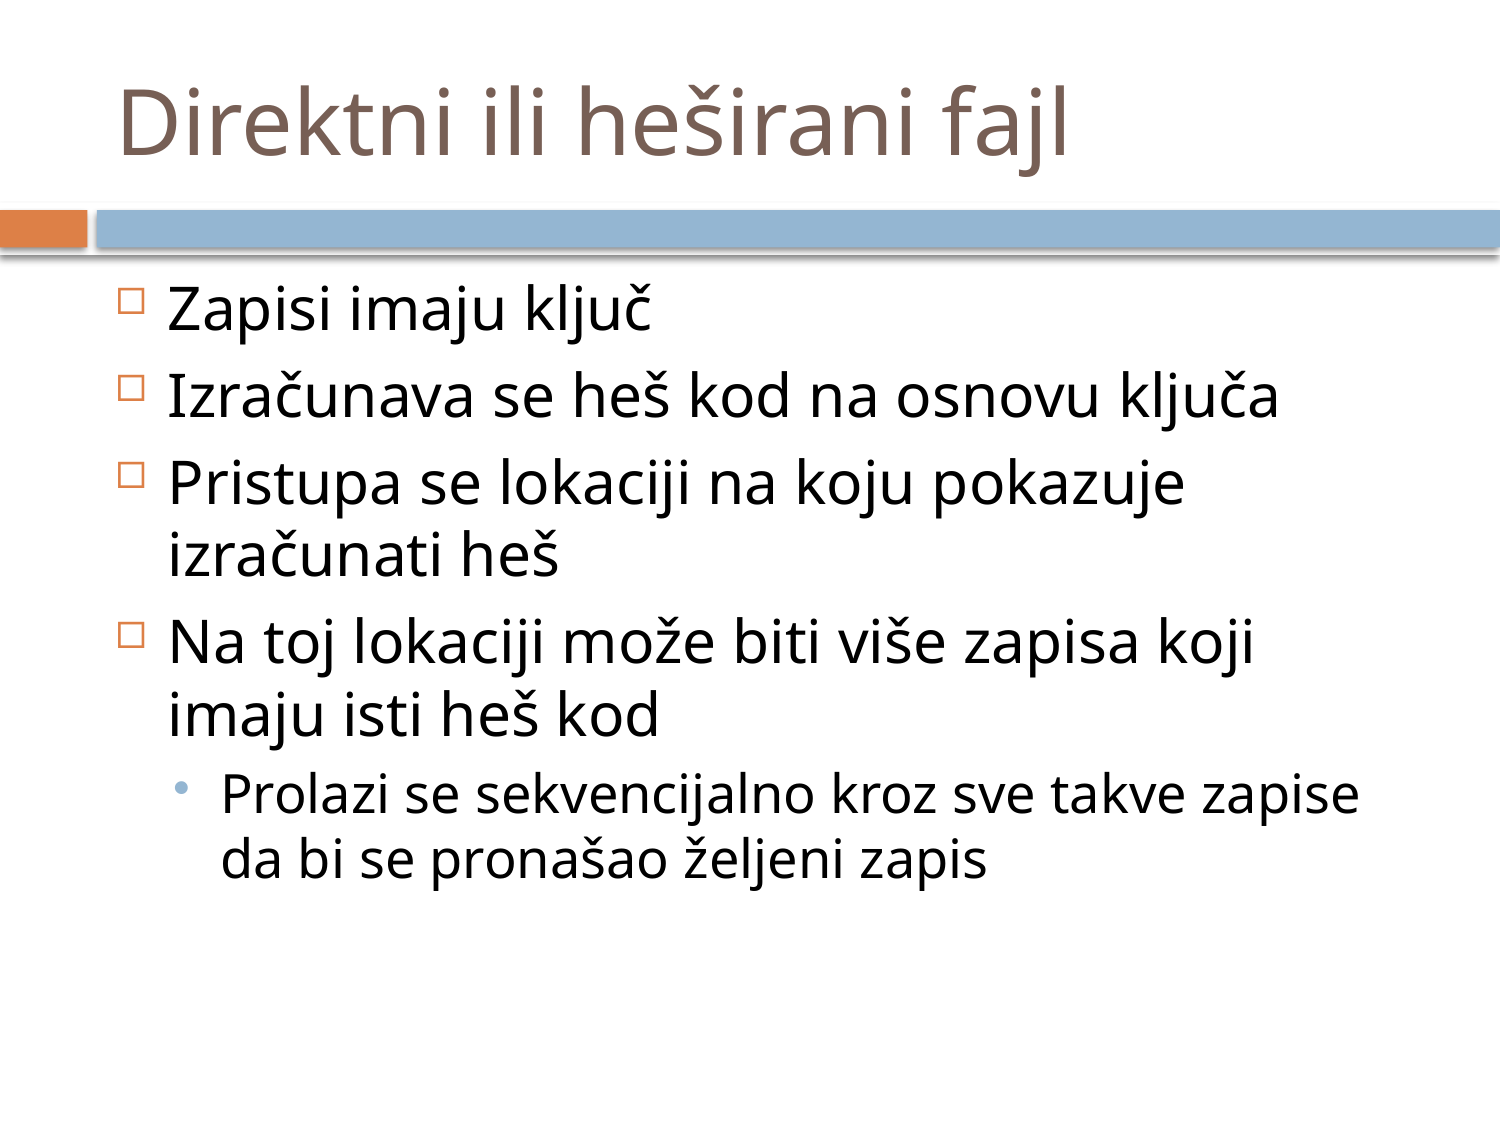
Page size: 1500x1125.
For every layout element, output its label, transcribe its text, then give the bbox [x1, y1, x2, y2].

list Zapisi imaju ključ Izračunava se heš kod na osnovu ključa Pristupa se lokaciji na koju pokazuje izračunati heš Na toj lokaciji može biti više zapisa koji imaju isti heš kod Prolazi se sekvencijalno kroz sve takve zapise da bi se pronašao željeni zapis [100, 262, 1438, 1000]
title Direktni ili heširani fajl [100, 37, 1438, 200]
